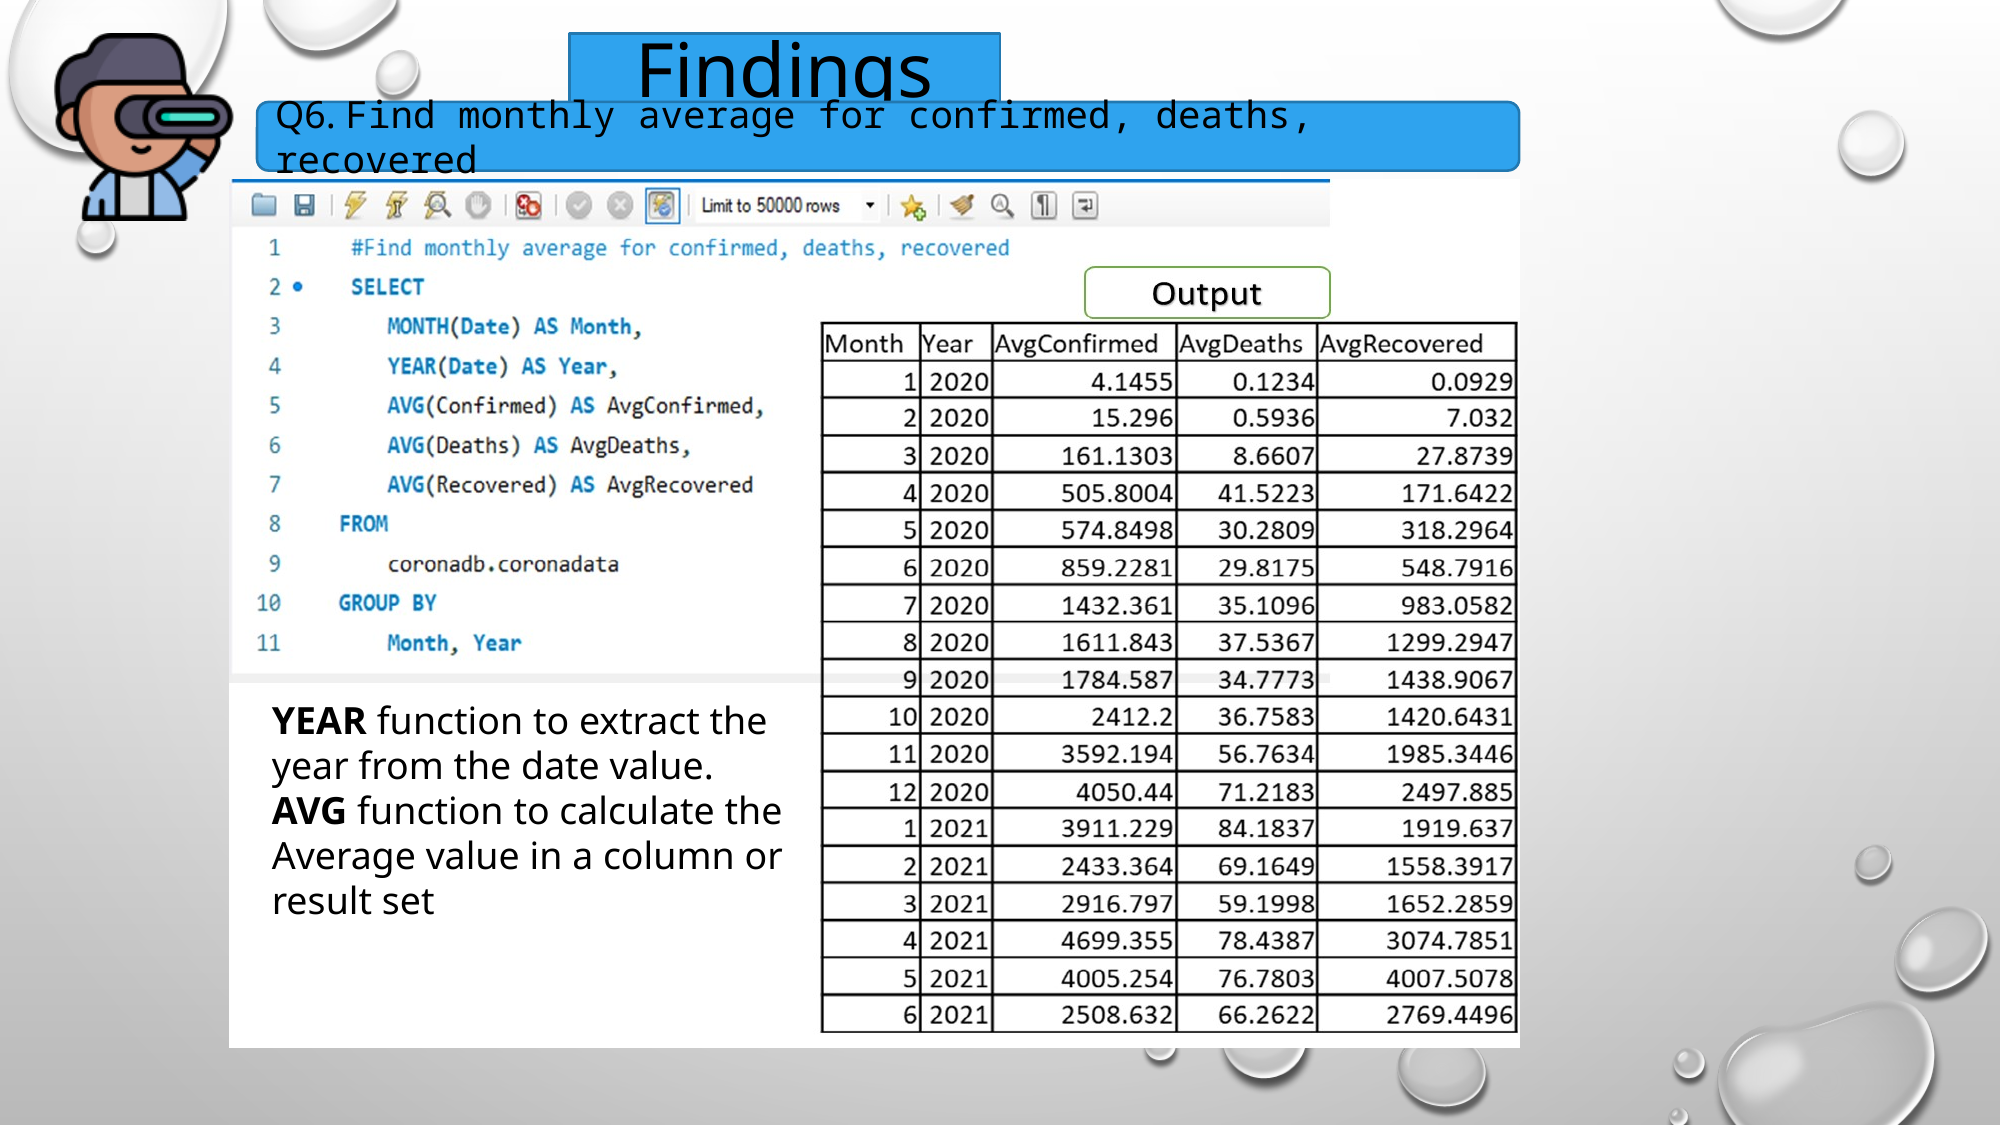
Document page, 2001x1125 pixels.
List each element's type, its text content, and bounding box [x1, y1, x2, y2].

text_box Findings [568, 32, 1001, 100]
picture [0, 0, 2000, 1125]
text_box Q6. Find monthly average for confirmed, deaths, recovered [255, 100, 1521, 172]
